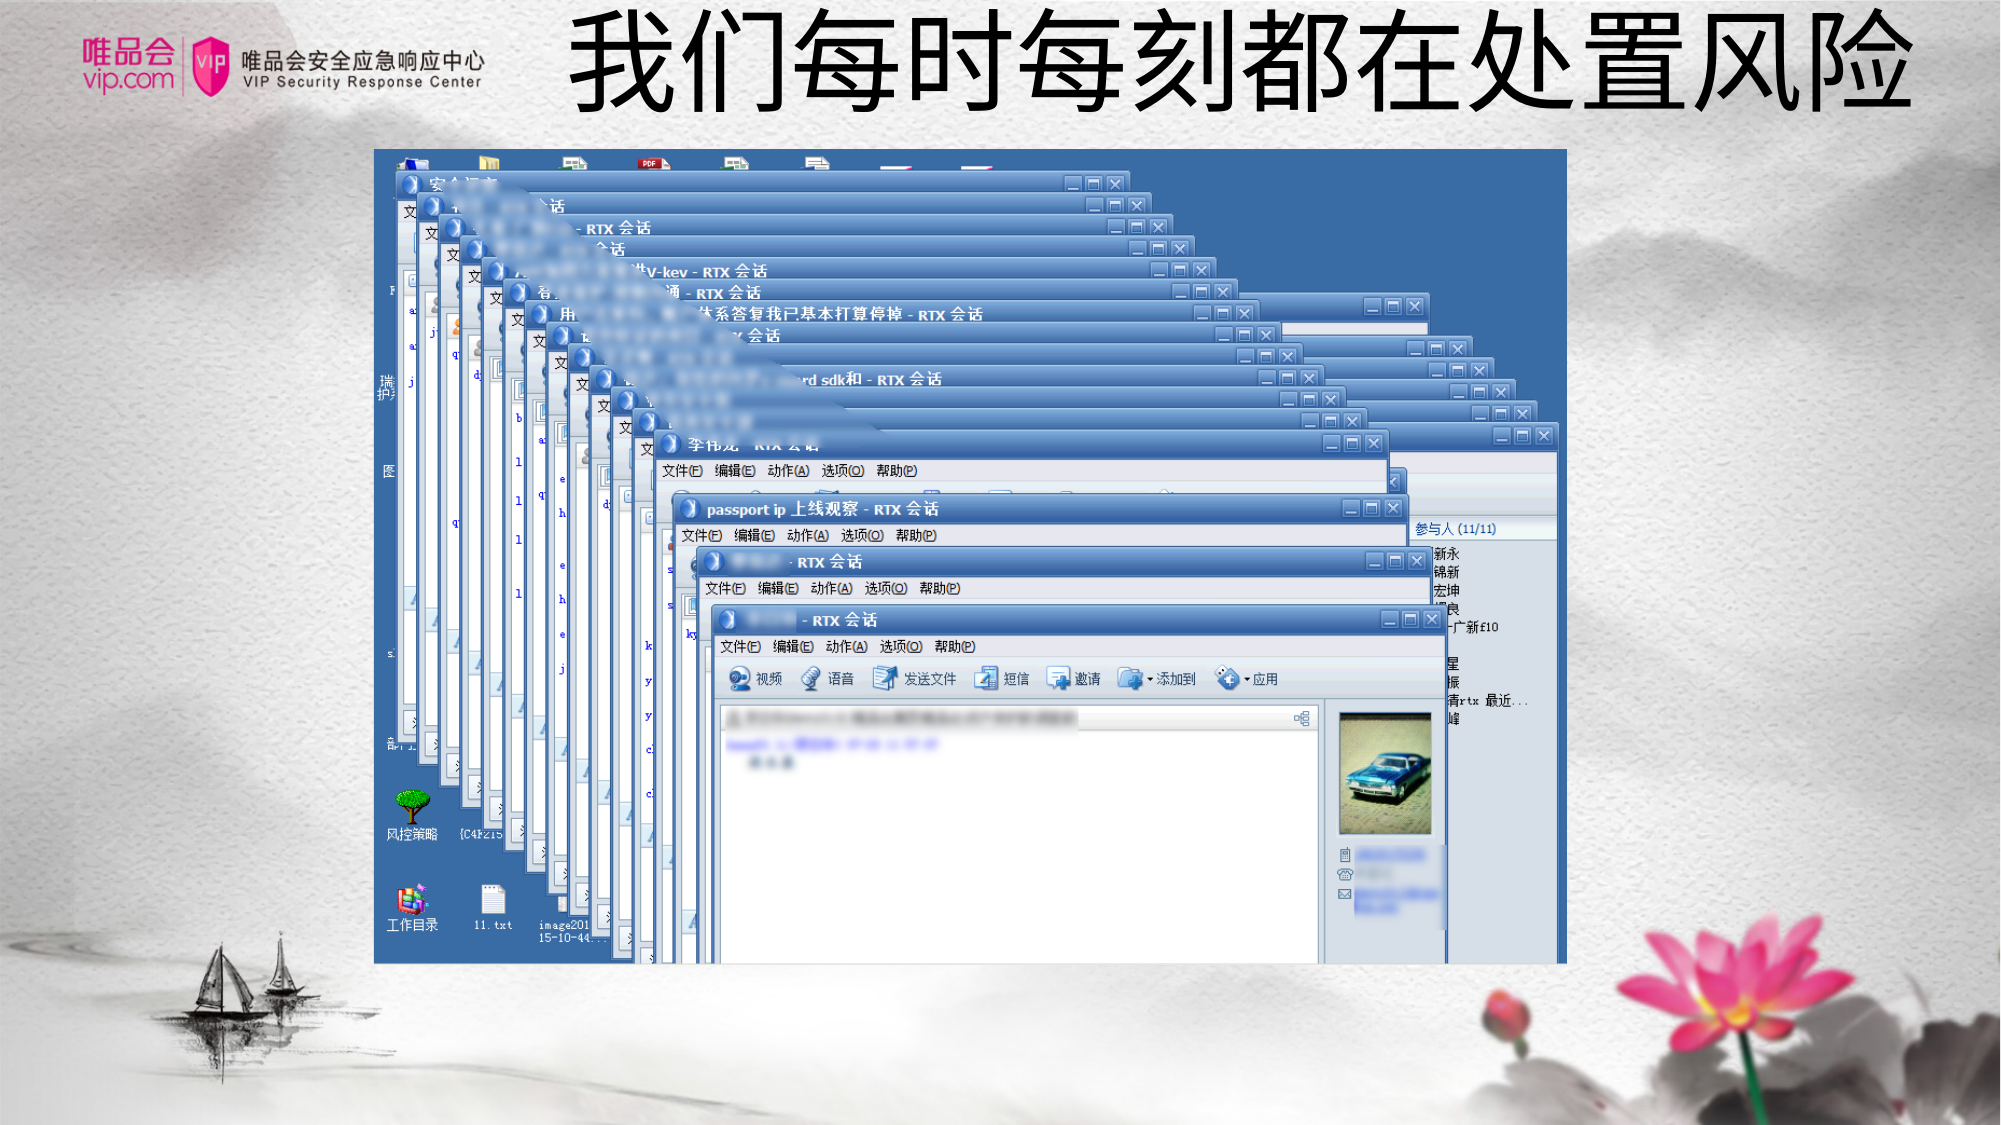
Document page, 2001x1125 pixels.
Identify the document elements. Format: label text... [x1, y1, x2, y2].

picture [0, 0, 2001, 1125]
text_box 我们每时每刻都在处置风险 [551, 0, 2000, 134]
